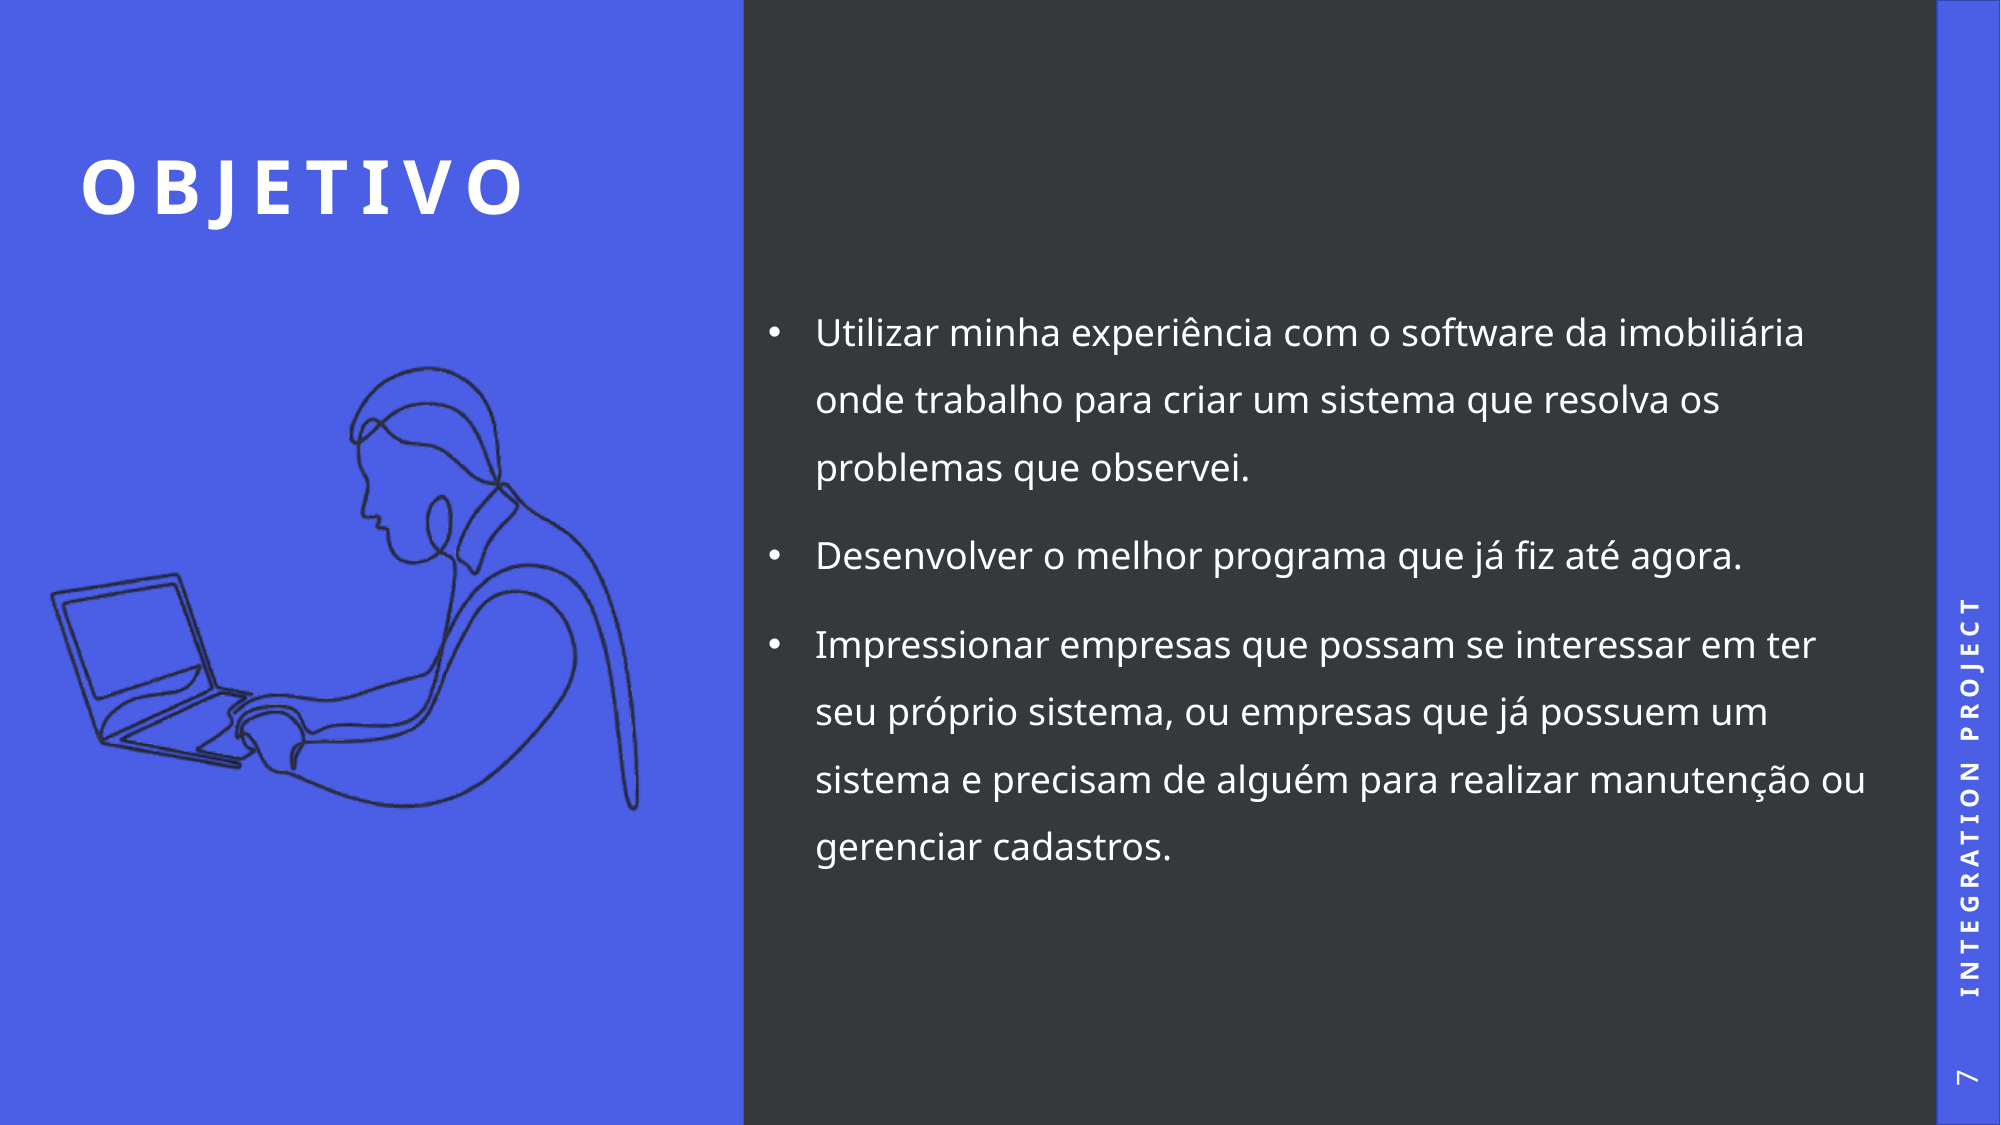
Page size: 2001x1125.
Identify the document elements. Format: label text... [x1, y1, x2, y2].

list Utilizar minha experiência com o software da imobiliária onde trabalho para criar um sistema que resolva os problemas que observei. Desenvolver o melhor programa que já fiz até agora. Impressionar empresas que possam se interessar em ter seu próprio sistema, ou empresas que já possuem um sistema e precisam de alguém para realizar manutenção ou gerenciar cadastros. [768, 286, 1890, 925]
picture [0, 198, 736, 980]
footer Integration Project [1937, 0, 2000, 1032]
title Objetivo [79, 150, 721, 198]
slide_number 7 [1937, 1032, 2000, 1125]
